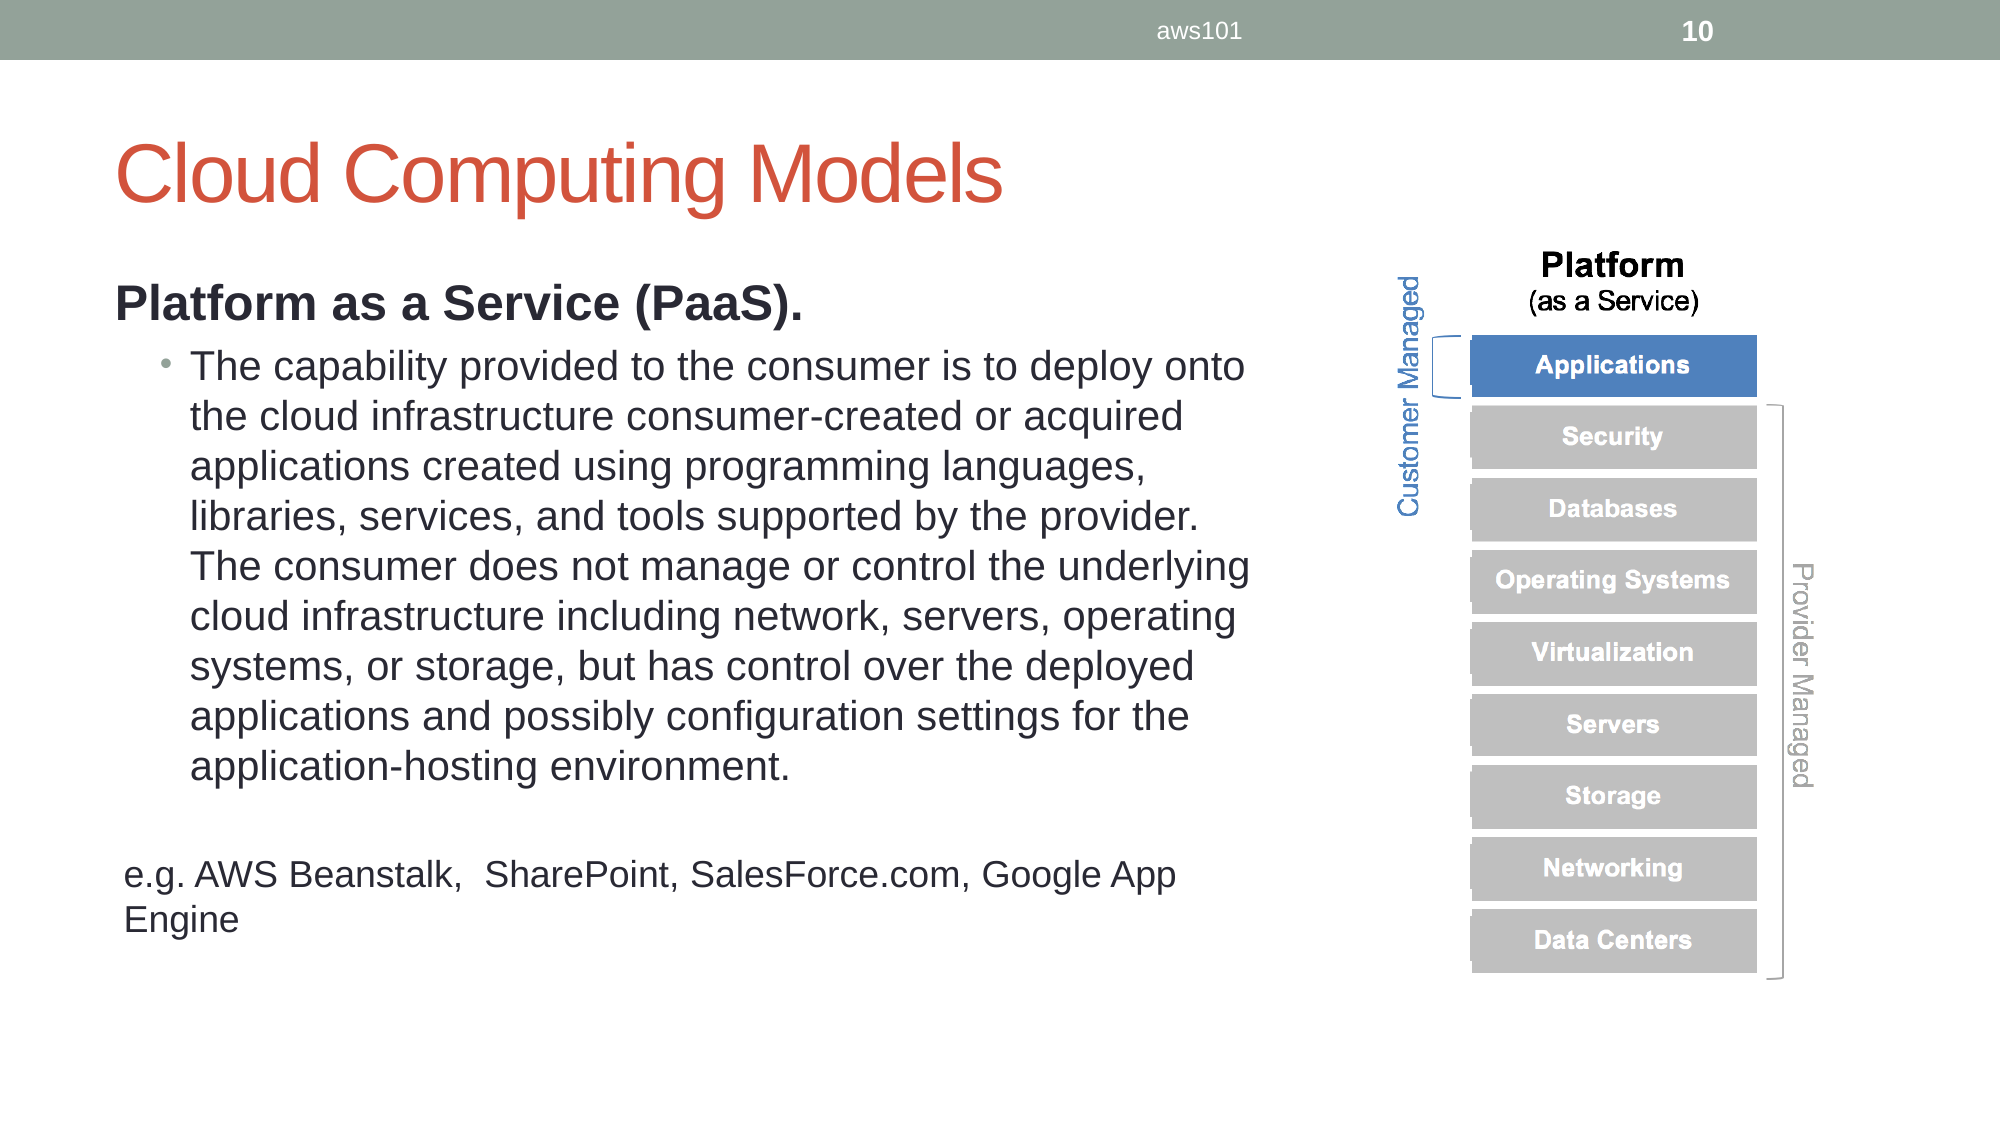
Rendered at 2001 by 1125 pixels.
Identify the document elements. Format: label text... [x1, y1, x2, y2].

list Platform as a Service (PaaS). The capability provided to the consumer is to deploy onto the cloud infrastructure consumer-created or acquired applications created using programming languages, libraries, services, and tools supported by the provider. The consumer does not manage or control the underlying cloud infrastructure including network, servers, operating systems, or storage, but has control over the deployed applications and possibly configuration settings for the application-hosting environment. [99, 262, 1291, 820]
title Cloud Computing Models [99, 87, 1900, 250]
text_box e.g. AWS Beanstalk, SharePoint, SalesForce.com, Google App Engine [108, 842, 1273, 947]
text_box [1368, 222, 1830, 1023]
slide_number 10 [1666, 3, 1900, 57]
footer aws101 [750, 3, 1650, 57]
